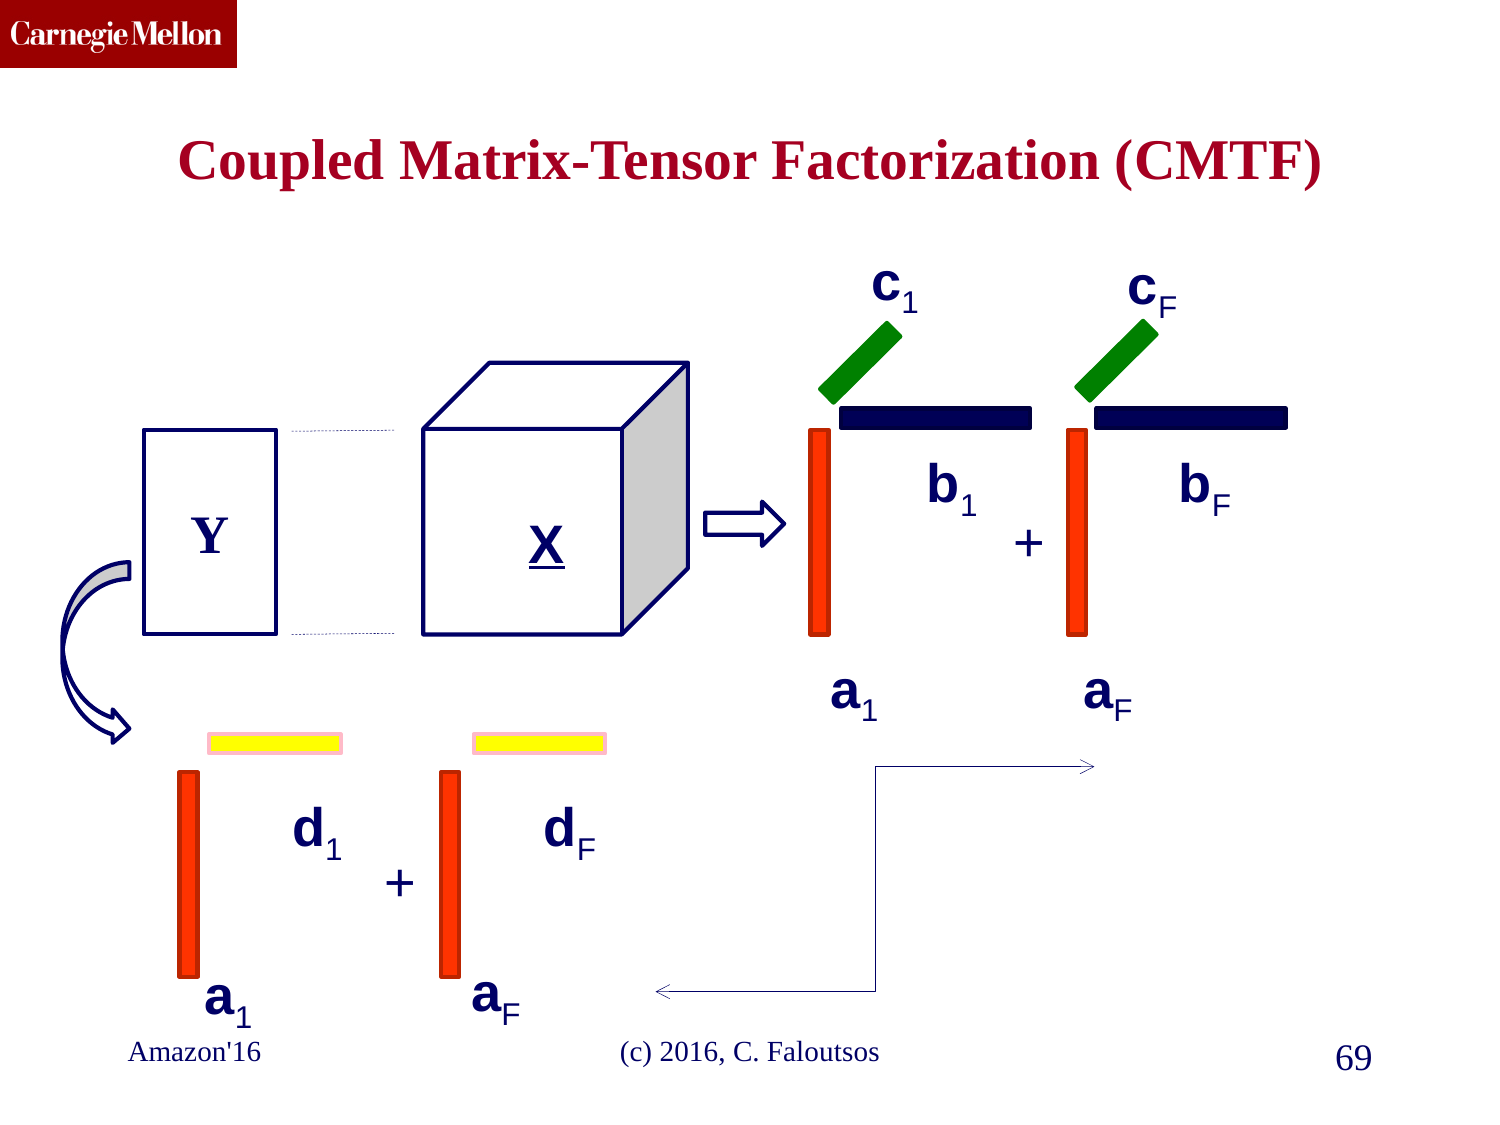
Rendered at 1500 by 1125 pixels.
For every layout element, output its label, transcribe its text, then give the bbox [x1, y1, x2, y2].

text_box Y [142, 428, 278, 636]
text_box [808, 428, 831, 637]
text_box [177, 770, 200, 952]
text_box a1 [803, 646, 906, 736]
slide_number 69 [1074, 1024, 1388, 1101]
text_box + [998, 499, 1061, 580]
title Coupled Matrix-Tensor Factorization (CMTF) [112, 99, 1388, 213]
text_box [60, 560, 132, 745]
text_box b1 [879, 441, 1025, 530]
text_box cF [1085, 243, 1220, 332]
picture [0, 0, 237, 68]
text_box aF [1048, 646, 1167, 736]
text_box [655, 766, 1095, 992]
text_box [1066, 428, 1088, 637]
text_box dF [520, 784, 620, 874]
text_box [439, 770, 461, 950]
text_box [1094, 406, 1288, 430]
text_box c1 [837, 238, 953, 328]
text_box aF [435, 950, 556, 1039]
text_box [703, 499, 787, 548]
text_box [1074, 318, 1159, 403]
text_box X [502, 501, 592, 582]
text_box [818, 320, 903, 405]
text_box a1 [173, 952, 284, 1024]
text_box [421, 360, 690, 637]
text_box d1 [262, 784, 373, 874]
slide_number Amazon'16 [112, 1024, 426, 1101]
text_box [207, 732, 343, 755]
text_box [472, 732, 607, 755]
text_box + [369, 839, 432, 920]
text_box [839, 406, 1032, 430]
text_box bF [1137, 441, 1273, 530]
footer (c) 2016, C. Faloutsos [512, 1024, 988, 1101]
